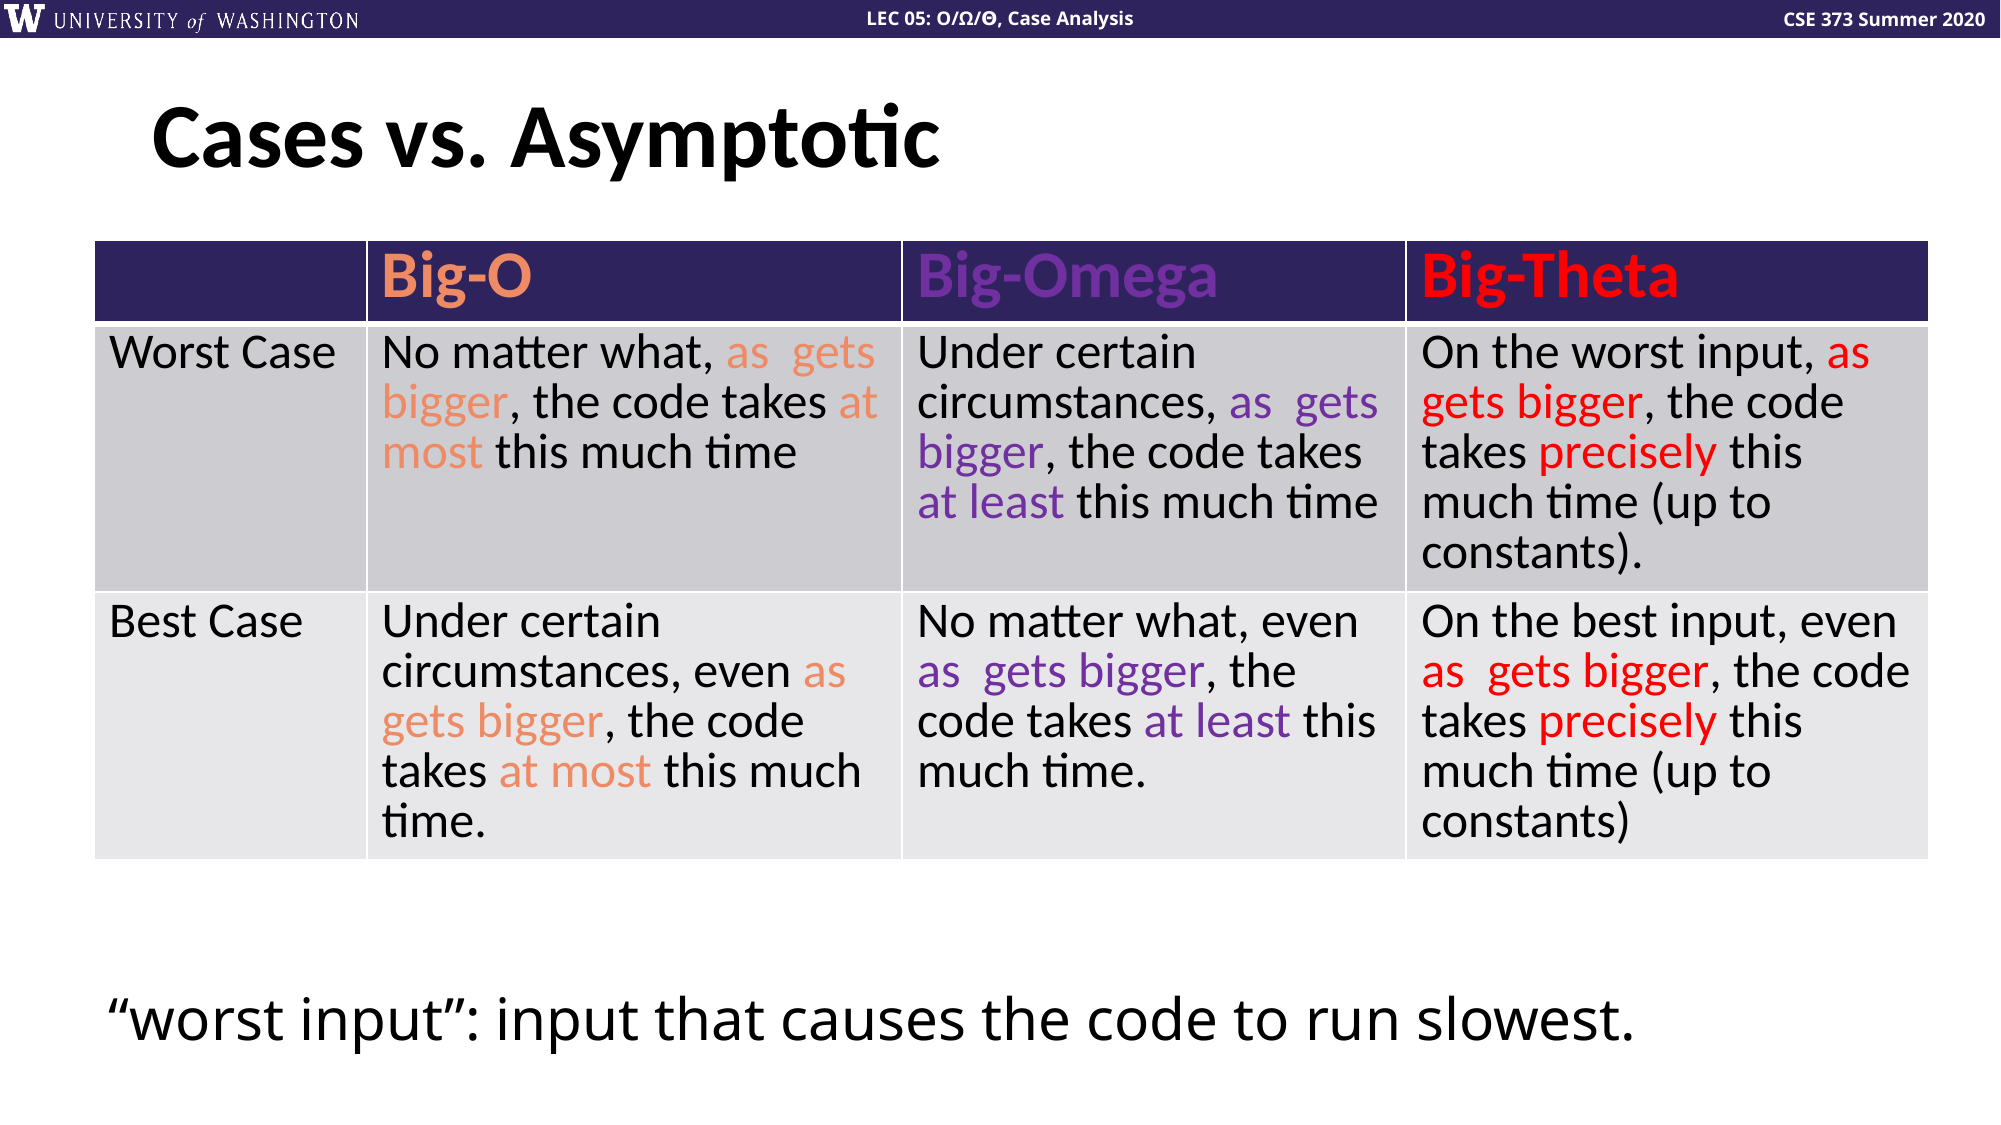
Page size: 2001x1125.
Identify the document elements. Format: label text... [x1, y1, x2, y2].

picture [4, 4, 358, 33]
text_box “worst input”: input that causes the code to run slowest. [94, 974, 1894, 1060]
title Cases vs. Asymptotic [137, 74, 1863, 200]
